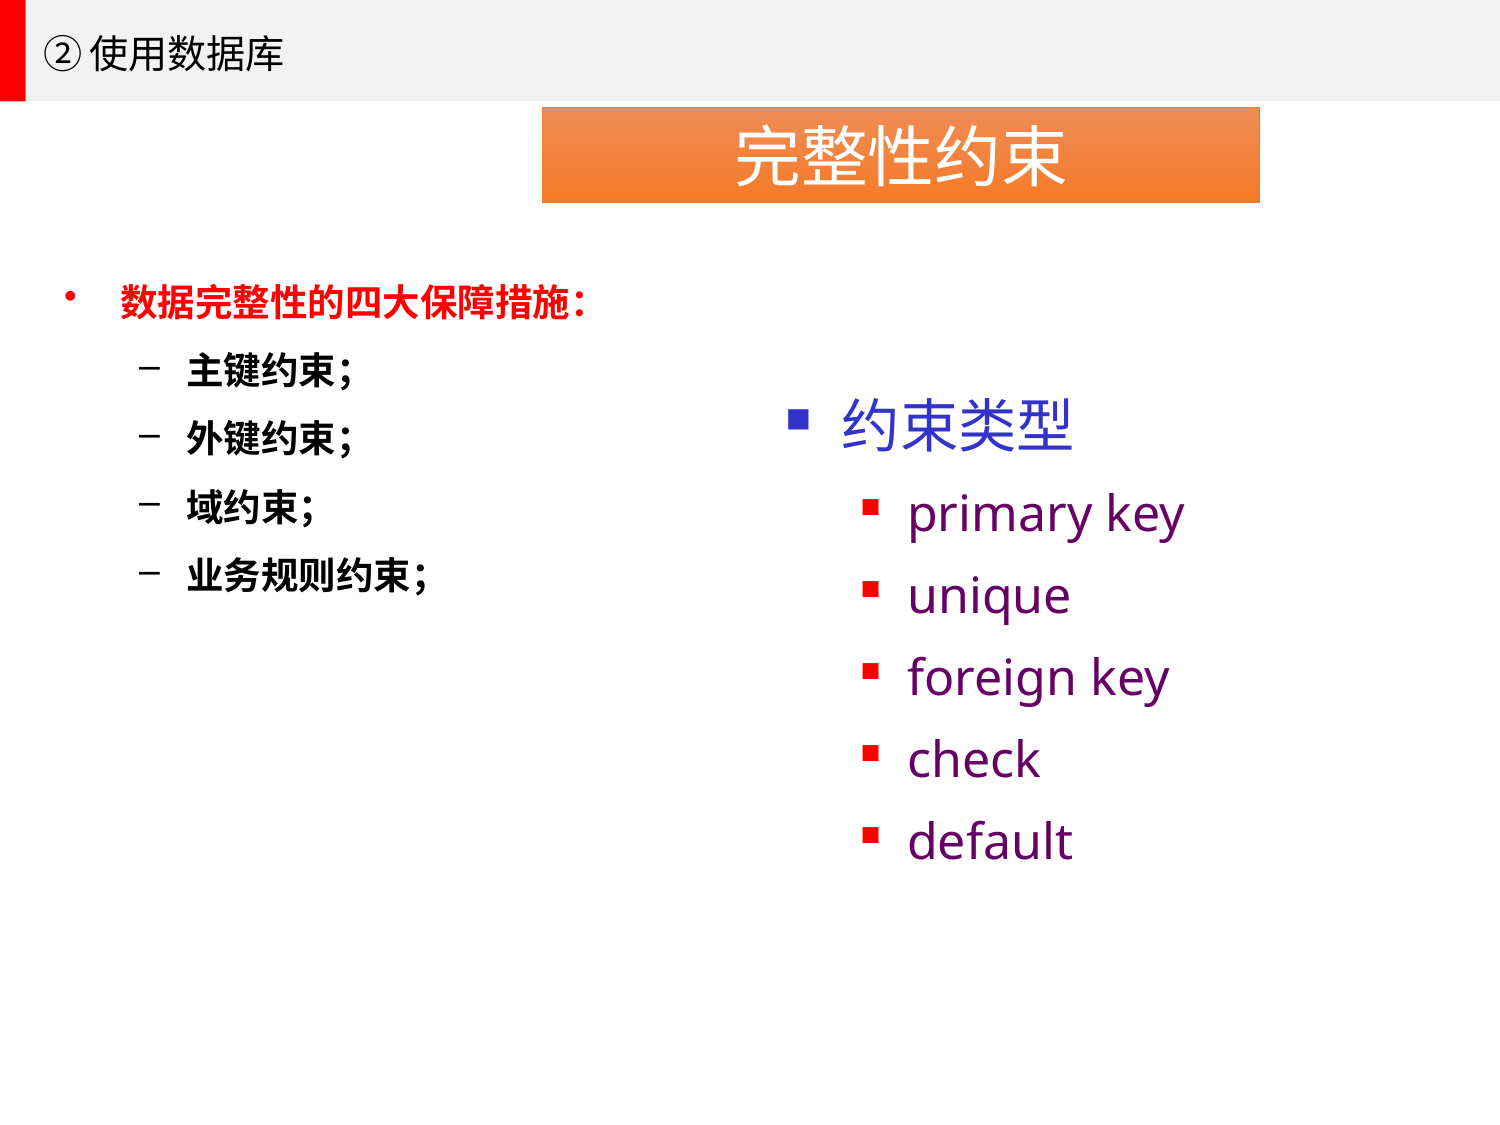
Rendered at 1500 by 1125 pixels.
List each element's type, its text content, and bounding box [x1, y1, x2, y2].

text_box 约束类型 primary key unique foreign key check default [770, 367, 1440, 954]
text_box ②使用数据库 [28, 27, 1135, 85]
text_box 数据完整性的四大保障措施： 主键约束； 外键约束； 域约束； 业务规则约束； [49, 248, 1271, 970]
text_box 完整性约束 [542, 107, 1260, 203]
